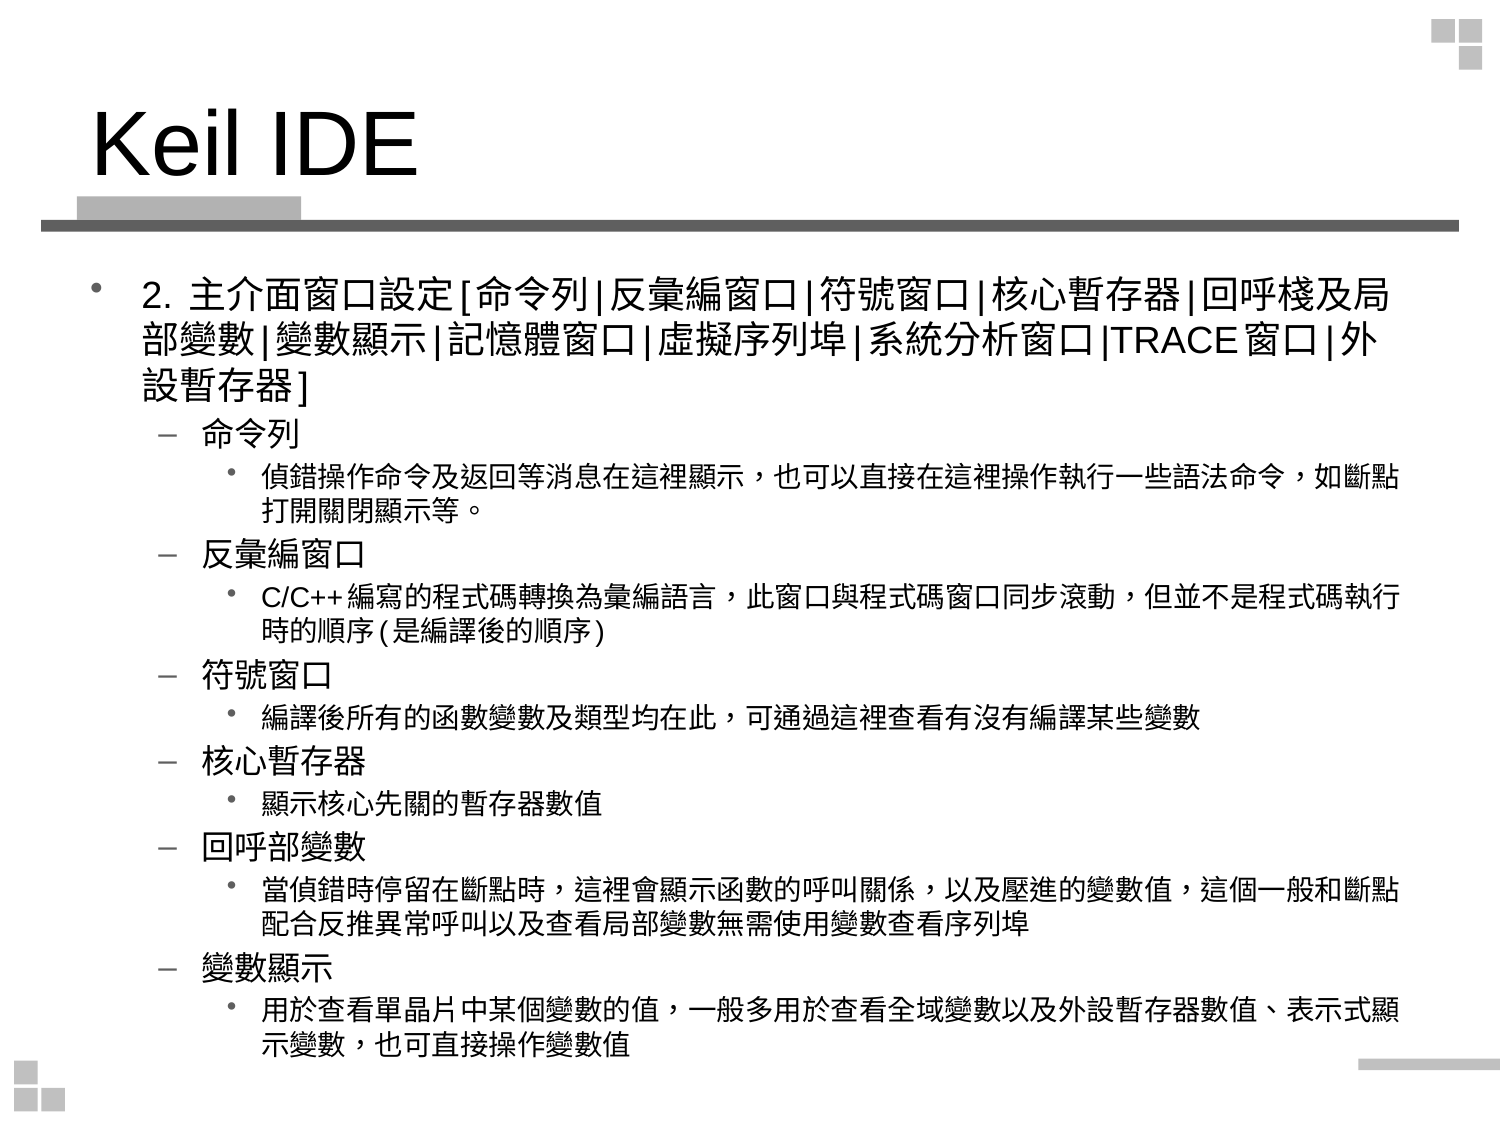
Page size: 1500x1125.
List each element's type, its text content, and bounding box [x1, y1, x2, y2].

title Keil IDE [75, 45, 1425, 233]
list 2. 主介面窗口設定[命令列|反彙編窗口|符號窗口|核心暫存器|回呼棧及局部變數|變數顯示|記憶體窗口|虛擬序列埠|系統分析窗口|TRACE窗口|外設暫存器] 命令列 偵錯操作命令及返回等消息在這裡顯示，也可以直接在這裡操作執行一些語法命令，如斷點打開關閉顯示等。 反彙編窗口 C/C++編寫的程式碼轉換為彙編語言，此窗口與程式碼窗口同步滾動，但並不是程式碼執行時的順序(是編譯後的順序) 符號窗口 編譯後所有的函數變數及類型均在此，可通過這裡查看有沒有編譯某些變數 核心暫存器 顯示核心先關的暫存器數值 回呼部變數 當偵錯時停留在斷點時，這裡會顯示函數的呼叫關係，以及壓進的變數值，這個一般和斷點配合反推異常呼叫以及查看局部變數無需使用變數查看序列埠 變數顯示 用於查看單晶片中某個變數的值，一般多用於查看全域變數以及外設暫存器數值、表示式顯示變數，也可直接操作變數值 [75, 262, 1425, 1080]
